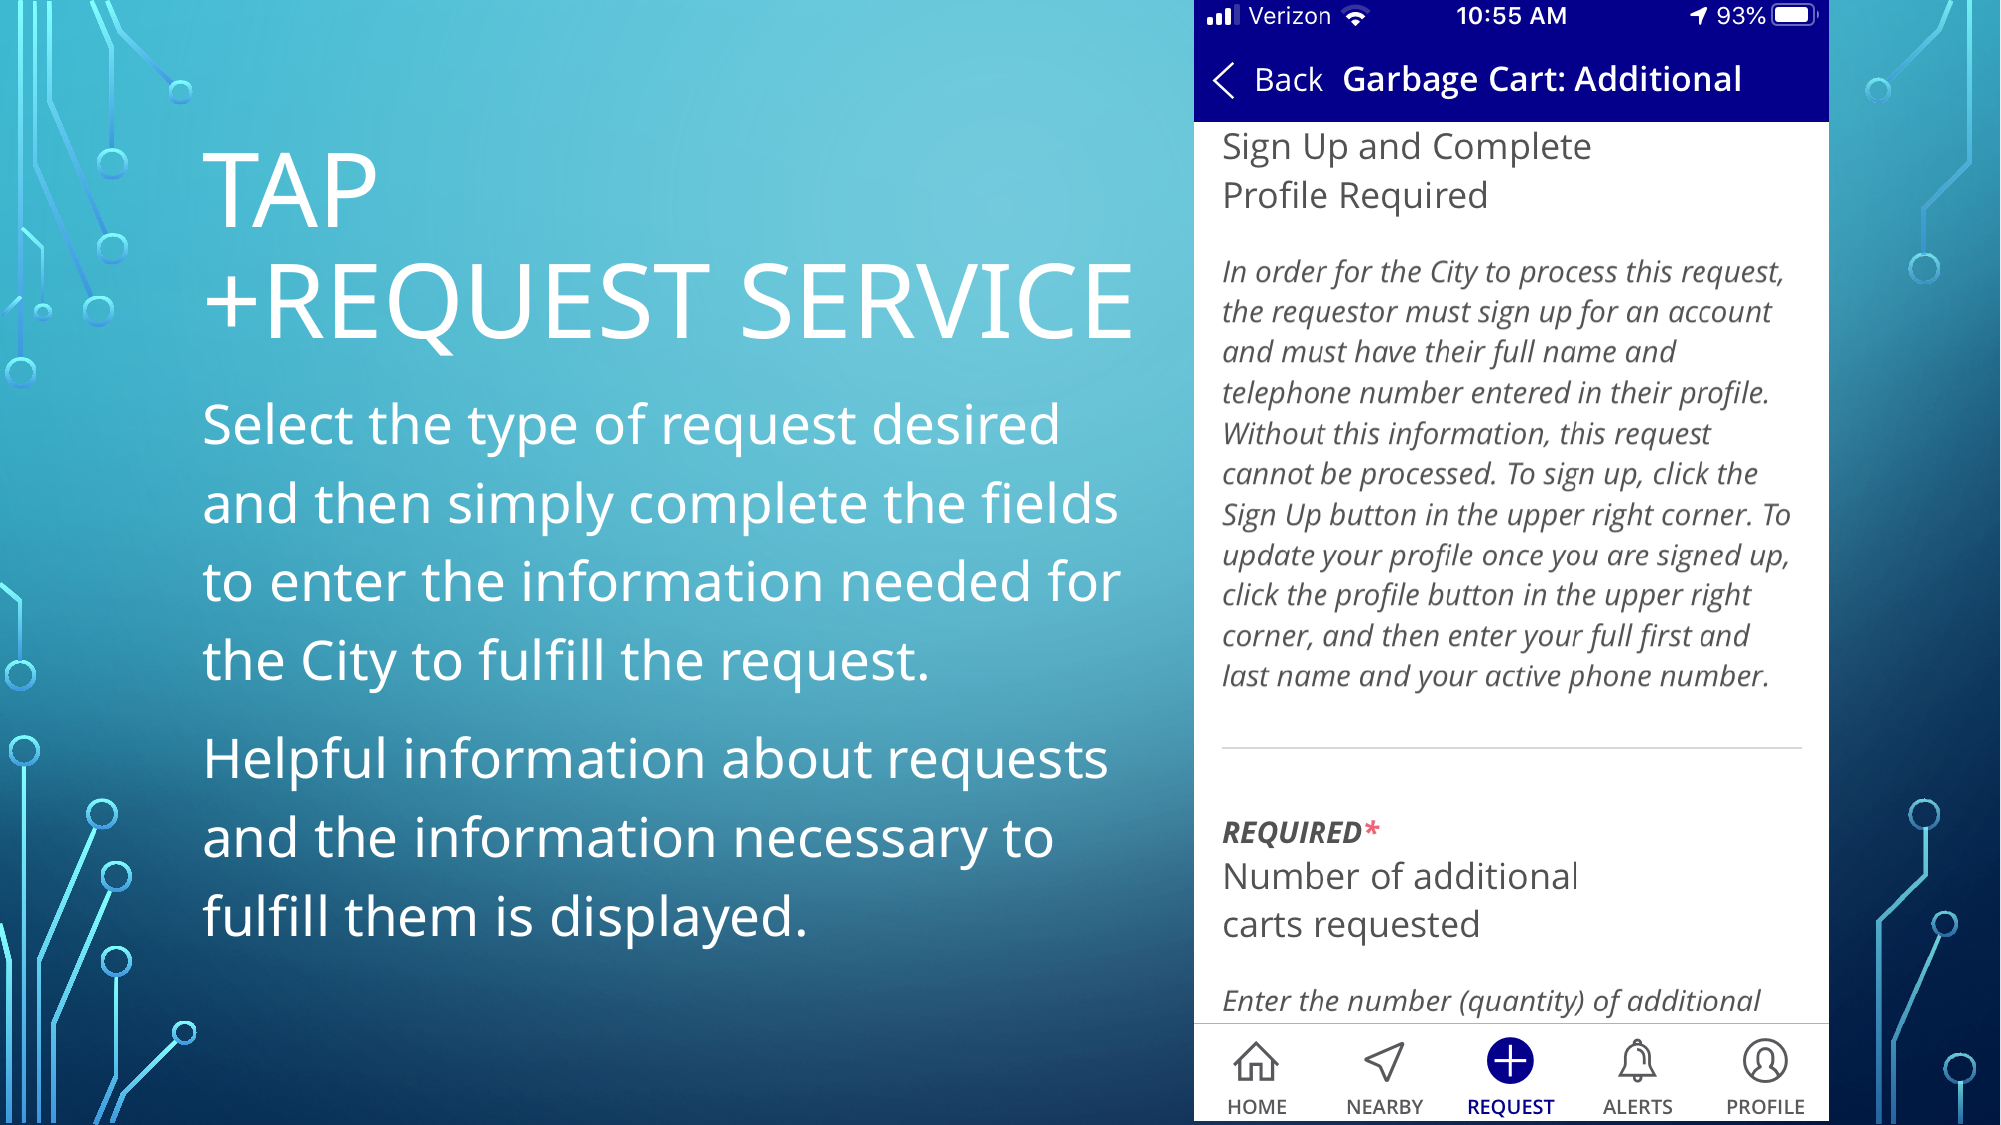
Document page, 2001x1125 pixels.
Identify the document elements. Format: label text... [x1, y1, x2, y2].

list Select the type of request desired and then simply complete the fields to enter the information needed for the City to fulfill the request. Helpful information about requests and the information necessary to fulfill them is displayed. [187, 369, 1161, 1025]
title Tap +Request Service [187, 99, 1161, 369]
picture [1194, 0, 1829, 1121]
